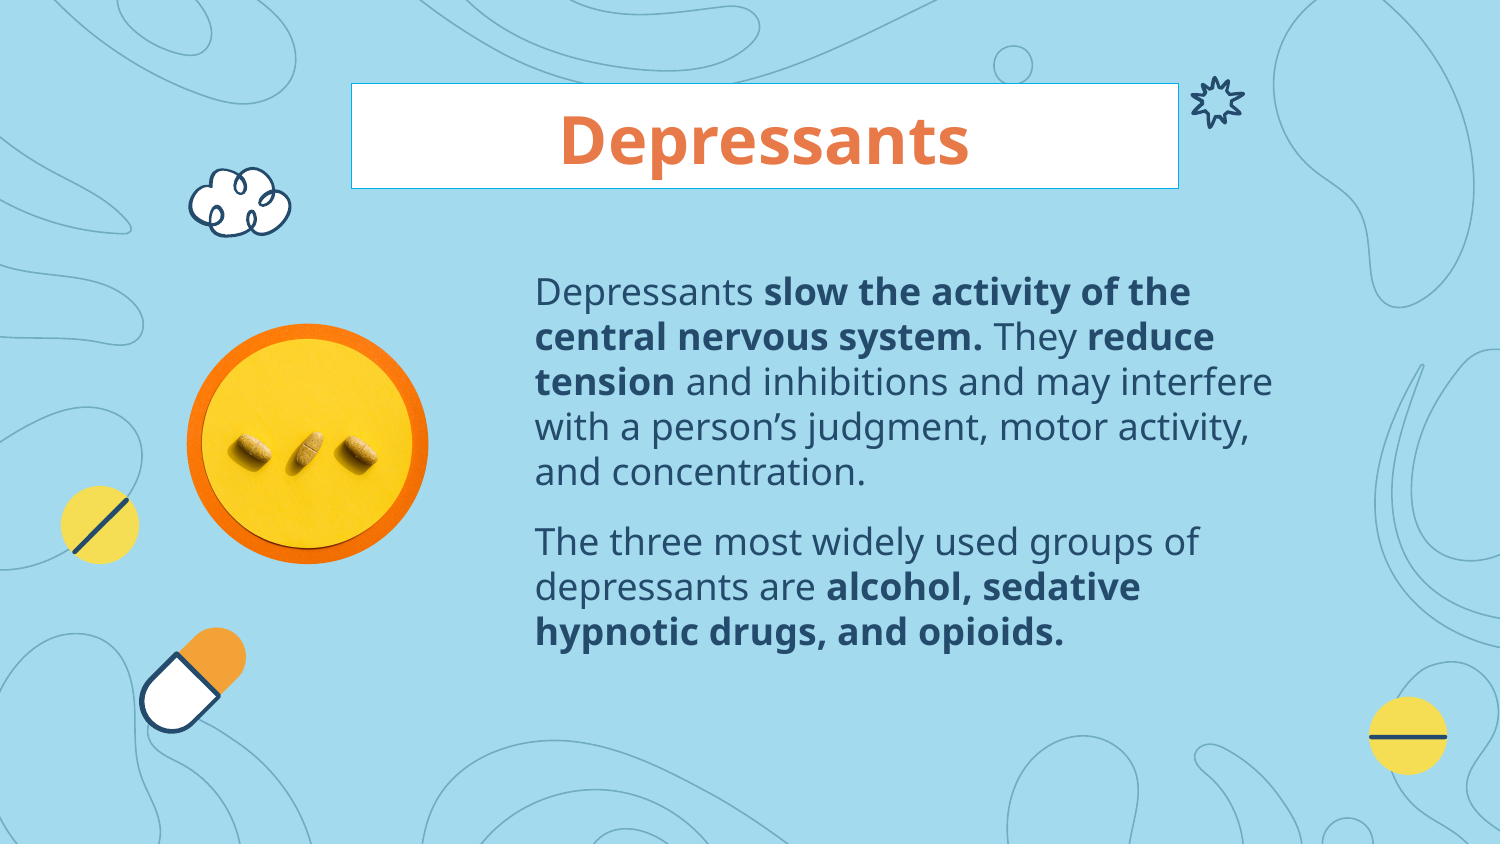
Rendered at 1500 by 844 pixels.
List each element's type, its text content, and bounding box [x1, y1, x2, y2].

picture [186, 323, 429, 565]
text_box [1191, 76, 1245, 129]
subtitle Depressants slow the activity of the central nervous system. They reduce tension and inhibitions and may interfere with a person’s judgment, motor activity, and concentration. The three most widely used groups of depressants are alcohol, sedative hypnotic drugs, and opioids. [519, 253, 1321, 697]
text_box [1368, 696, 1448, 776]
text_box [181, 166, 300, 238]
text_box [60, 485, 140, 565]
title Depressants [351, 83, 1179, 189]
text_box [138, 627, 250, 734]
